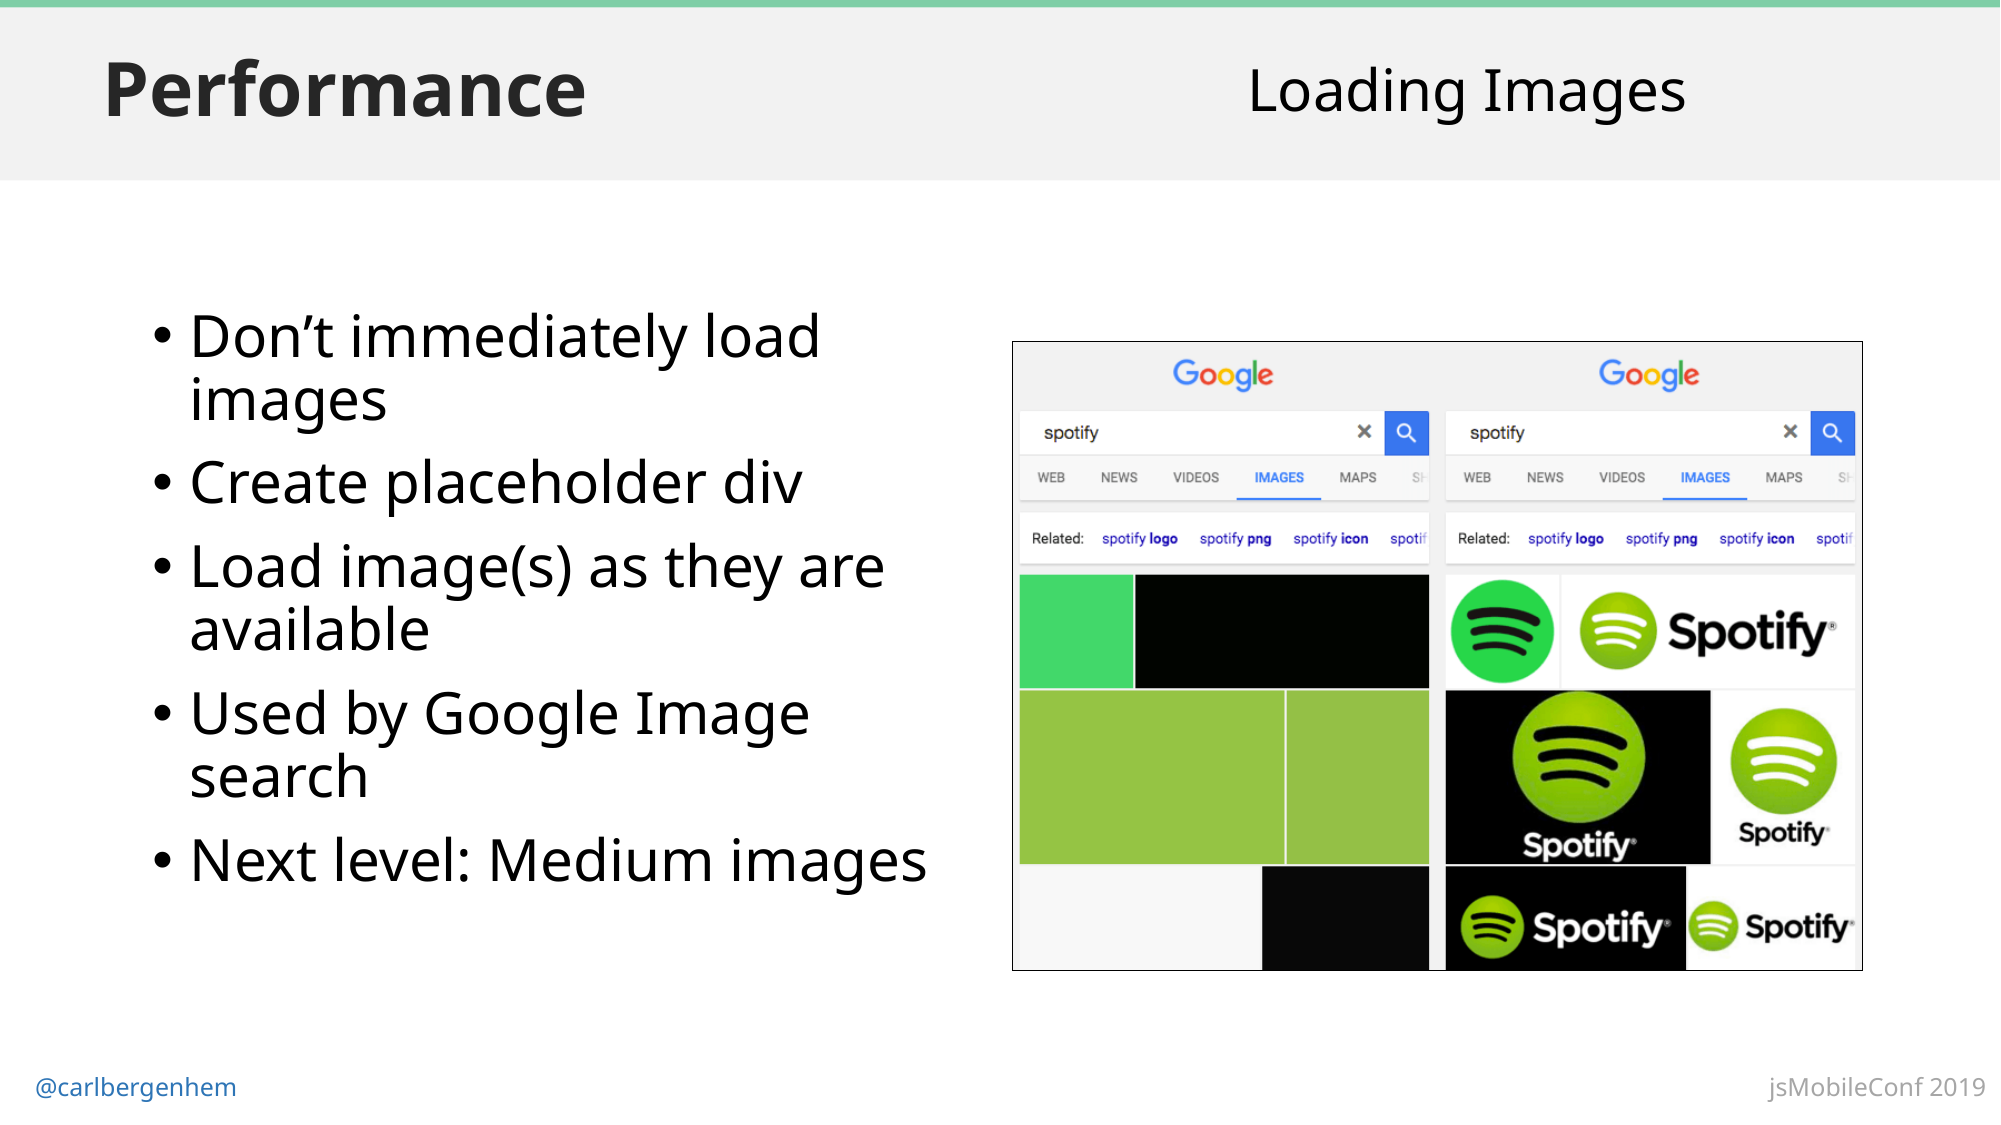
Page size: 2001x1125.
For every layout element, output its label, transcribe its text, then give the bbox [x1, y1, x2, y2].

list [1012, 341, 1863, 971]
list Loading Images [1232, 7, 2000, 179]
list Don’t immediately load images Create placeholder div Load image(s) as they are available Used by Google Image search Next level: Medium images [137, 299, 988, 1014]
title Performance [87, 7, 1168, 177]
